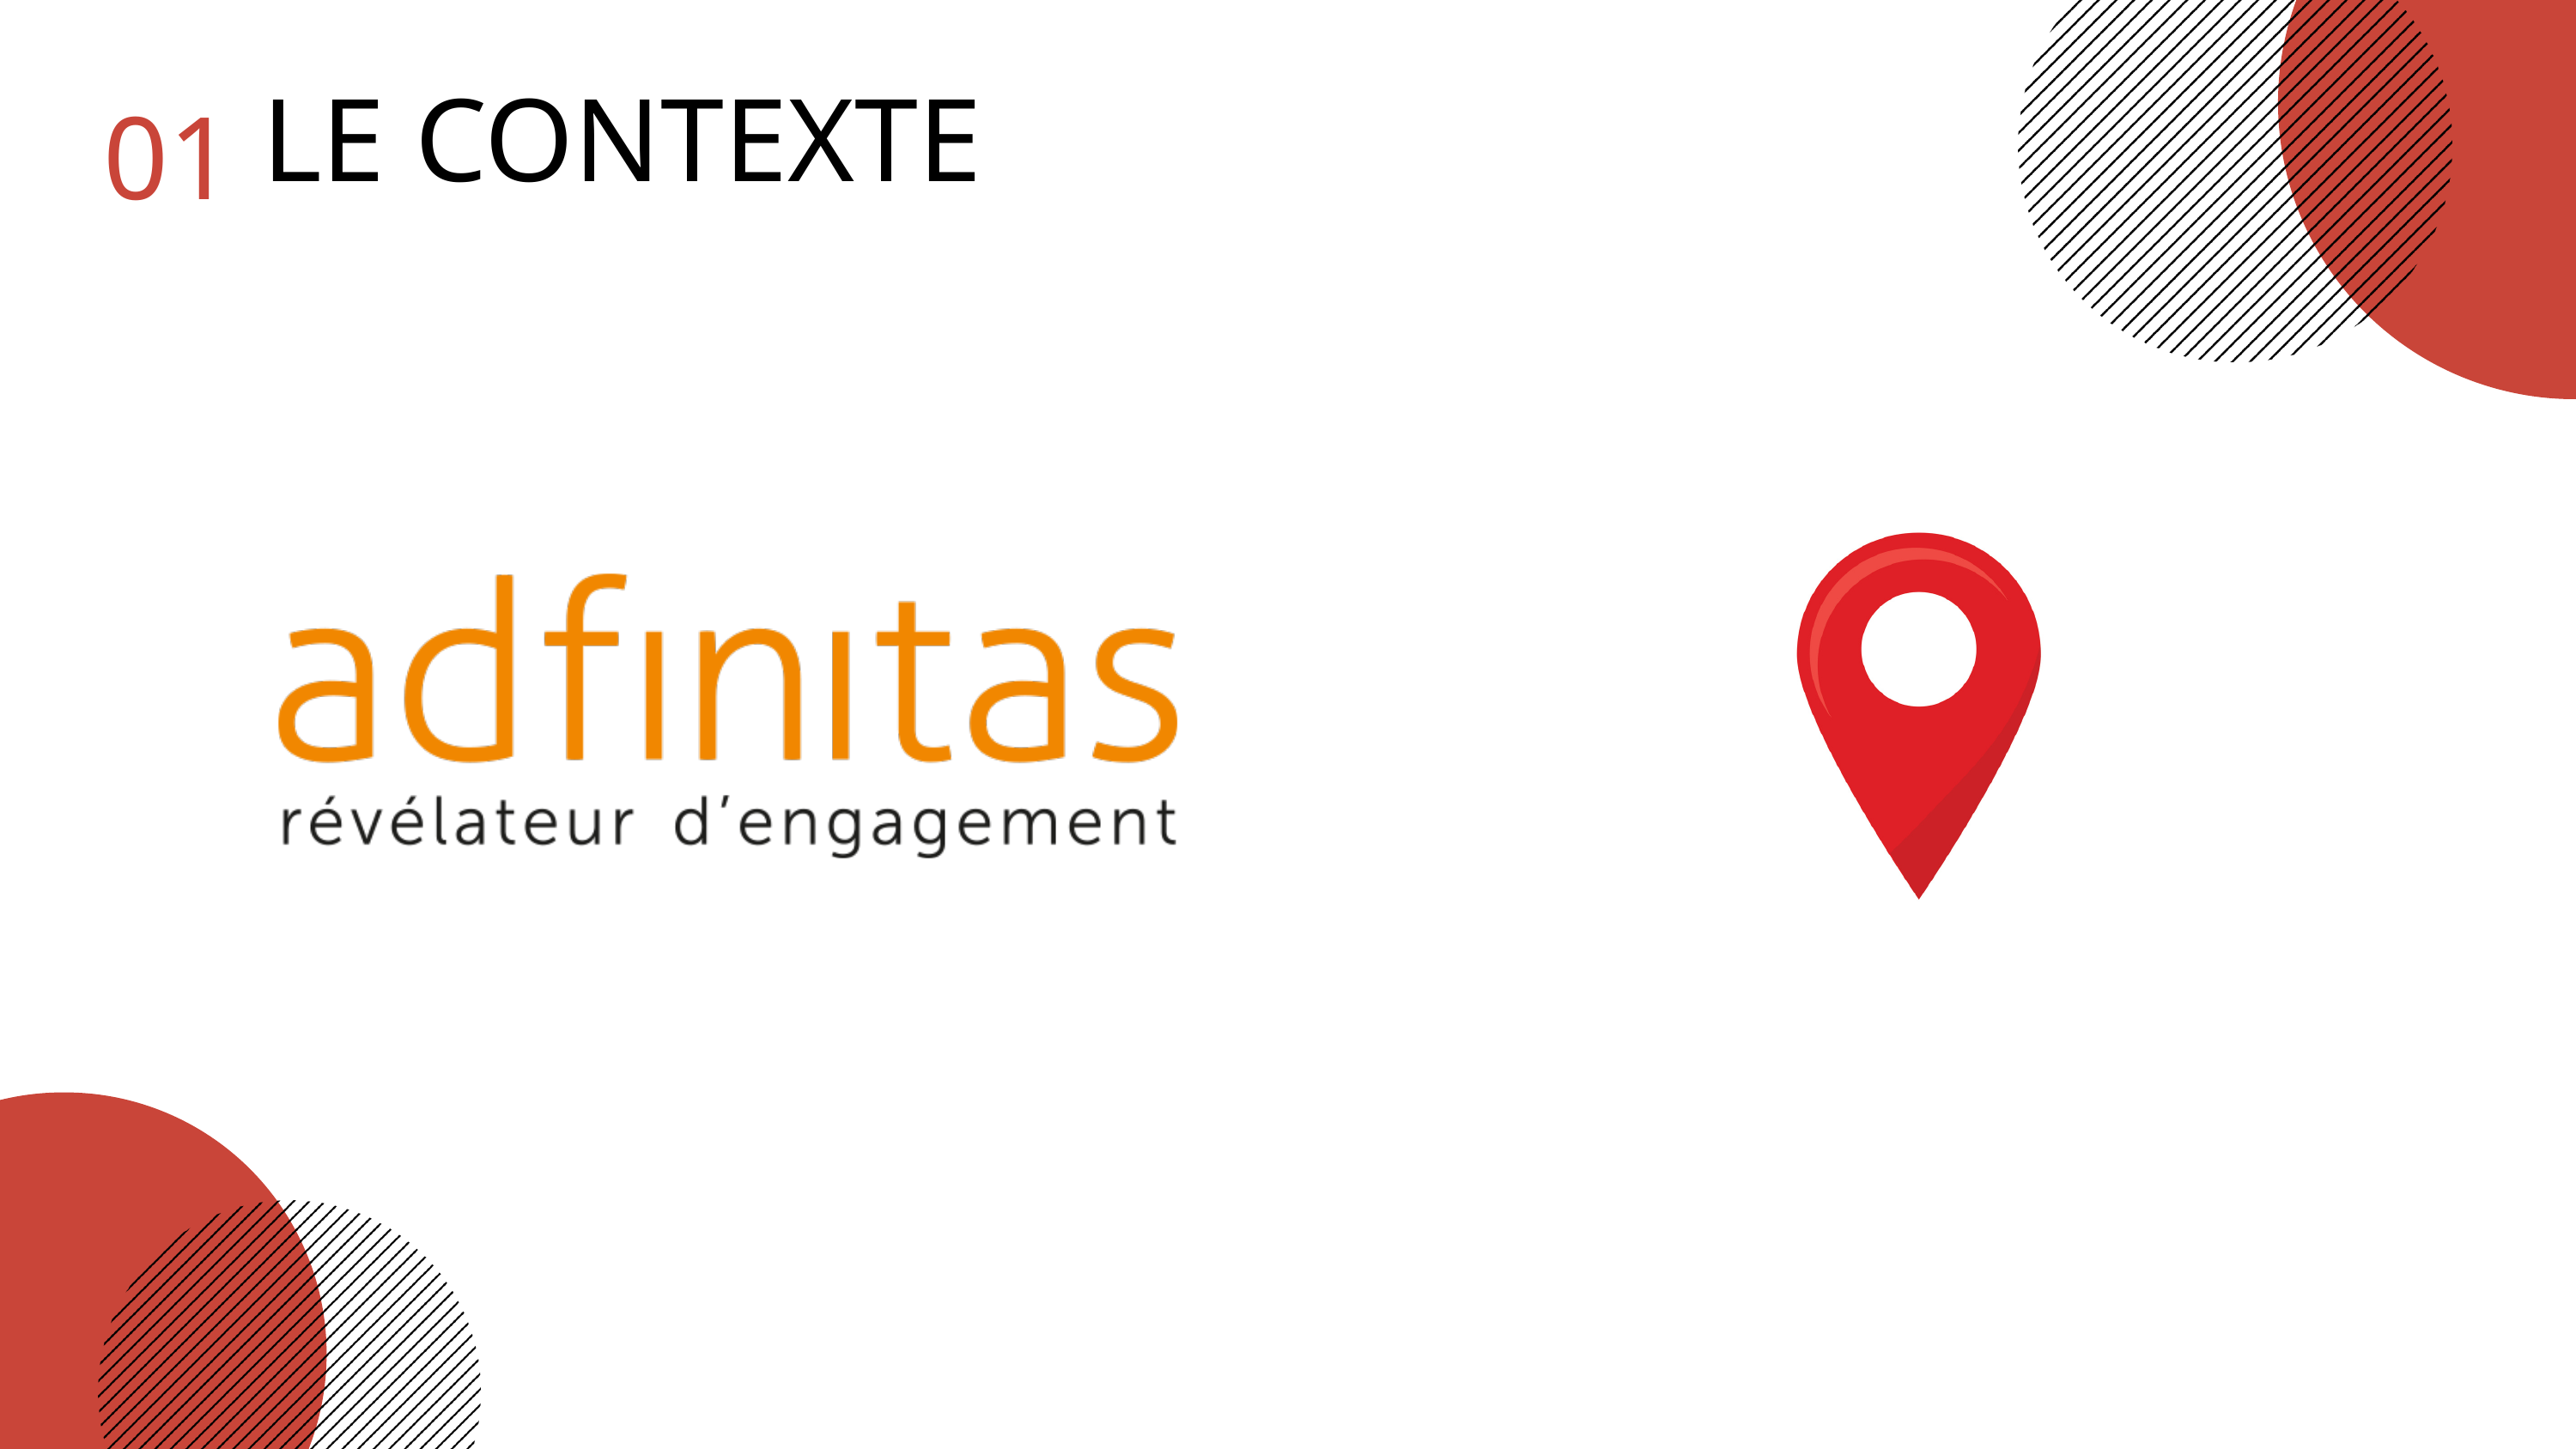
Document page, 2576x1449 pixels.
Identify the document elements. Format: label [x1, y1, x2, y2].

picture [266, 569, 1191, 863]
text_box [0, 1092, 326, 1449]
text_box [2279, 0, 2576, 400]
text_box [97, 76, 1359, 214]
picture [1601, 398, 2236, 1033]
picture [2018, 0, 2452, 362]
picture [97, 1199, 481, 1449]
